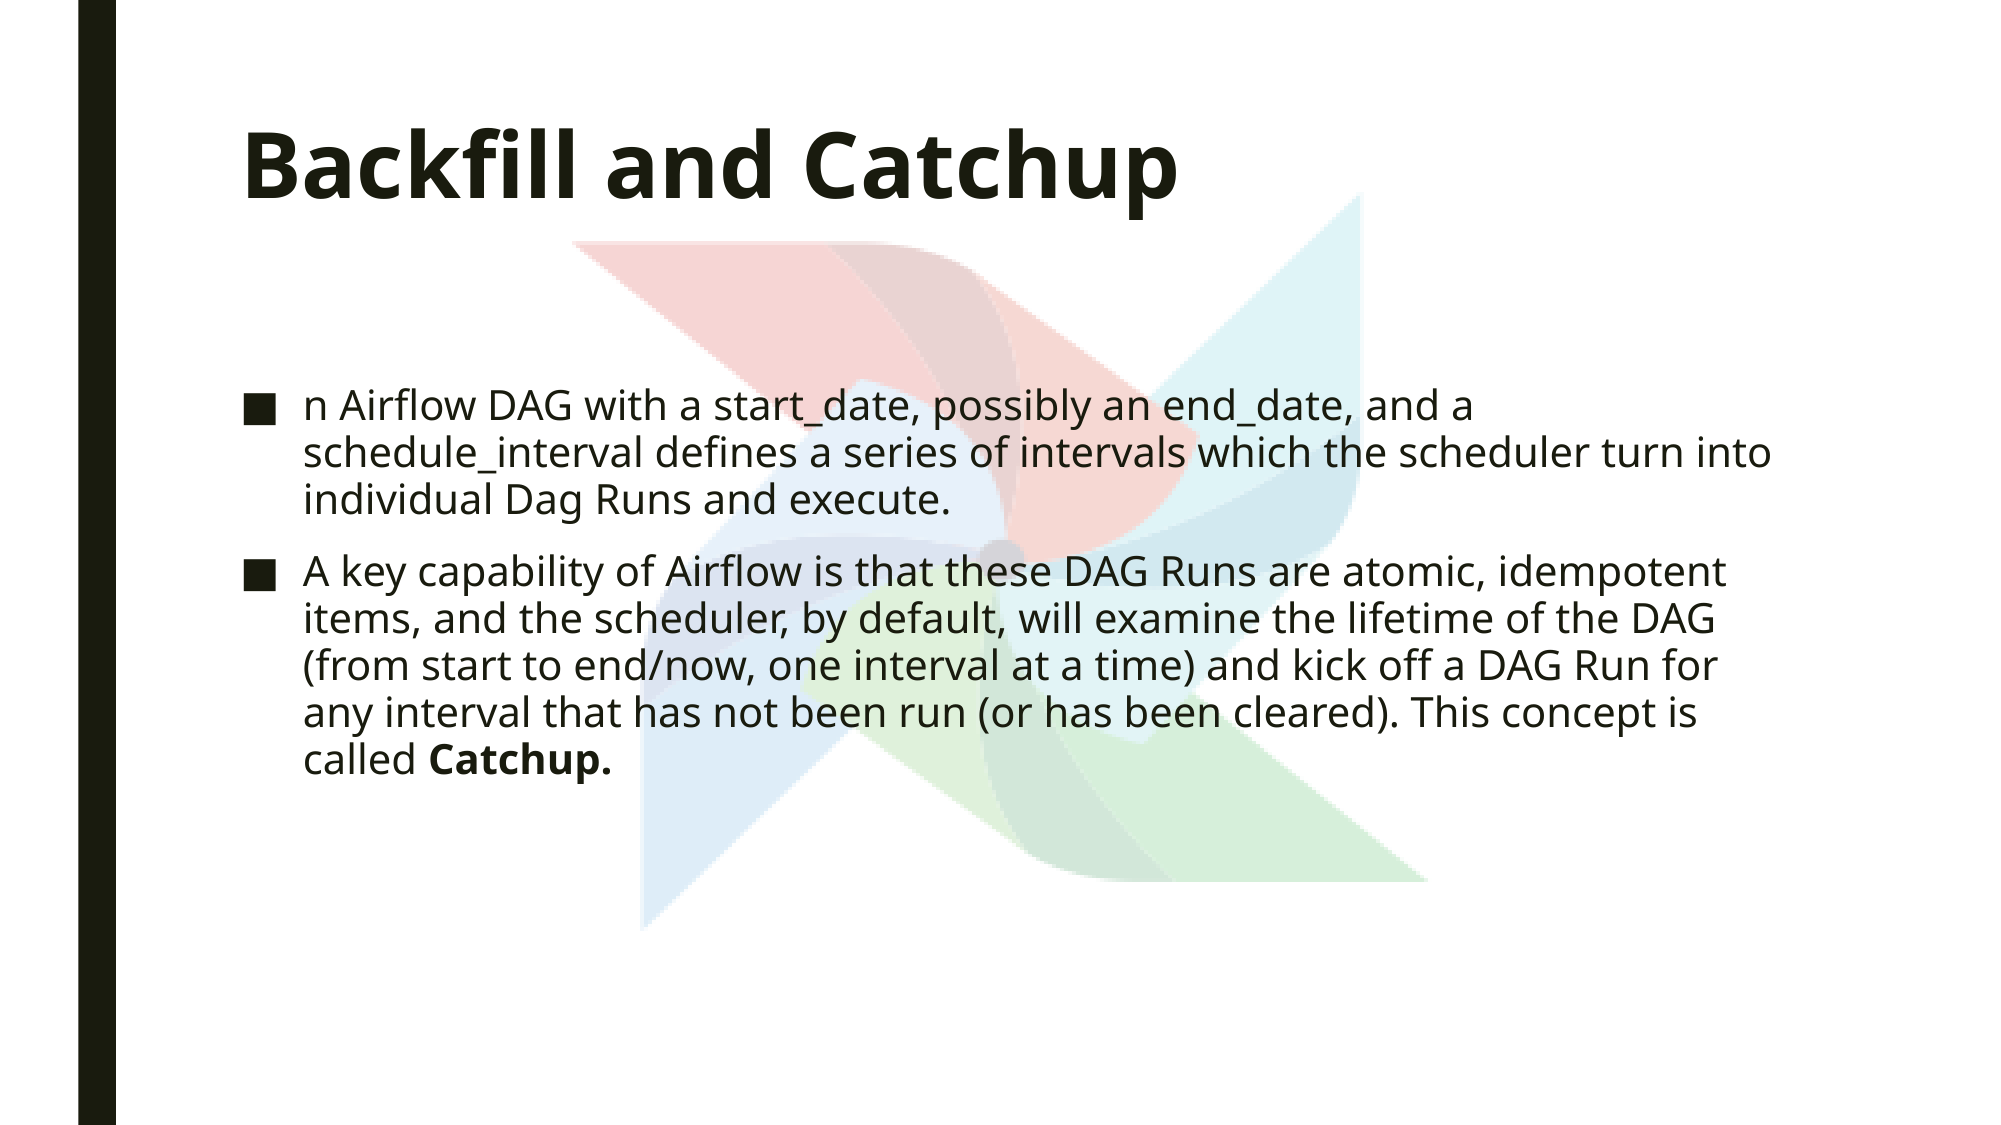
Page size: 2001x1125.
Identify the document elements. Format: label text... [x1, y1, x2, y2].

list n Airflow DAG with a start_date, possibly an end_date, and a schedule_interval defines a series of intervals which the scheduler turn into individual Dag Runs and execute. A key capability of Airflow is that these DAG Runs are atomic, idempotent items, and the scheduler, by default, will examine the lifetime of the DAG (from start to end/now, one interval at a time) and kick off a DAG Run for any interval that has not been run (or has been cleared). This concept is called Catchup. [225, 375, 1800, 963]
title Backfill and Catchup [225, 112, 1800, 357]
